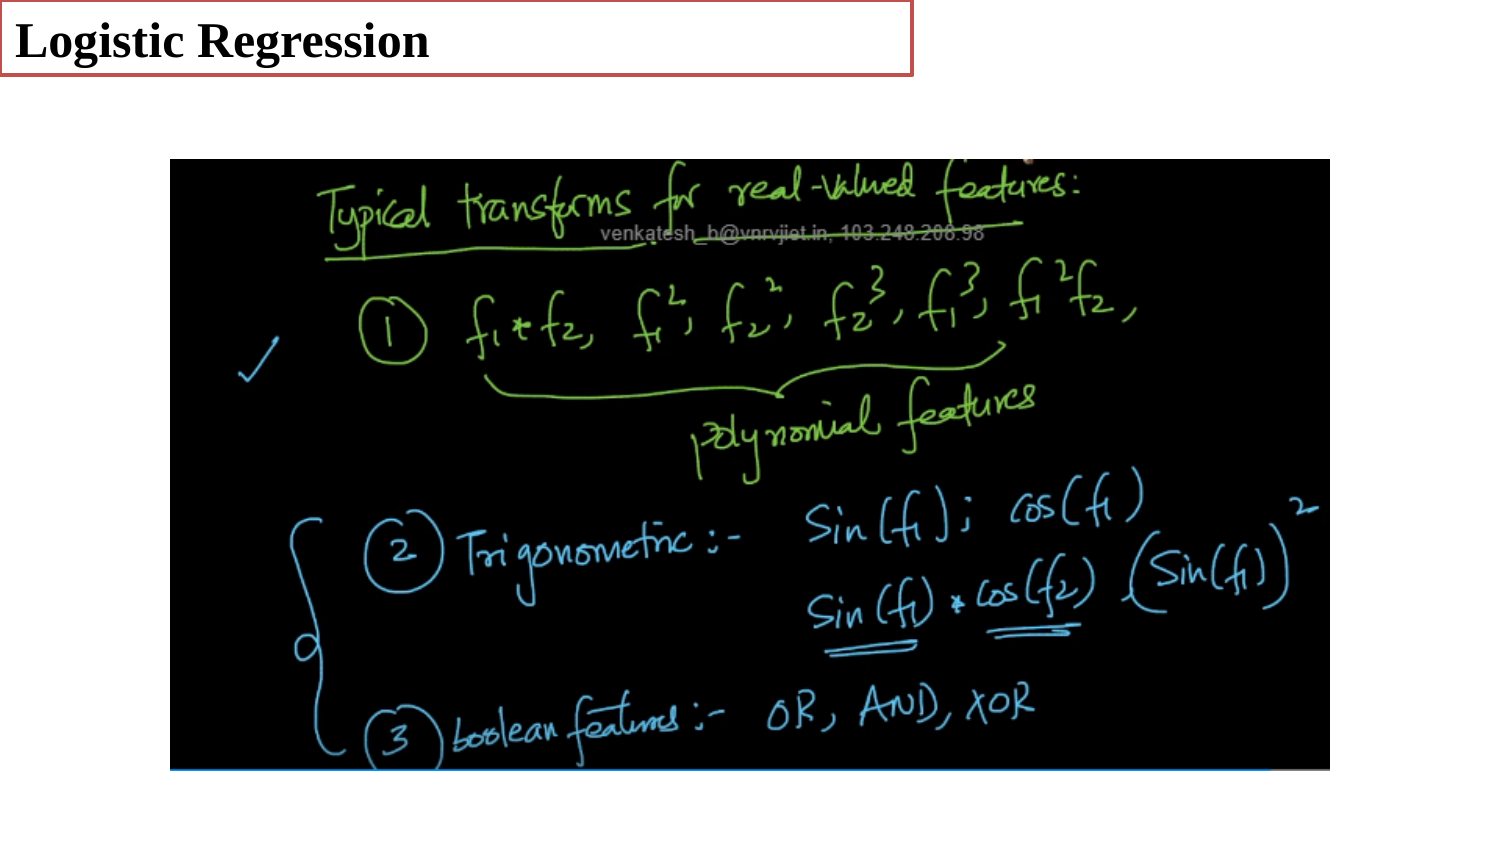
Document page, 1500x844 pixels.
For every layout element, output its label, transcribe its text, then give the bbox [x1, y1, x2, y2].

text_box Logistic Regression [0, 0, 914, 77]
picture [169, 159, 1330, 771]
